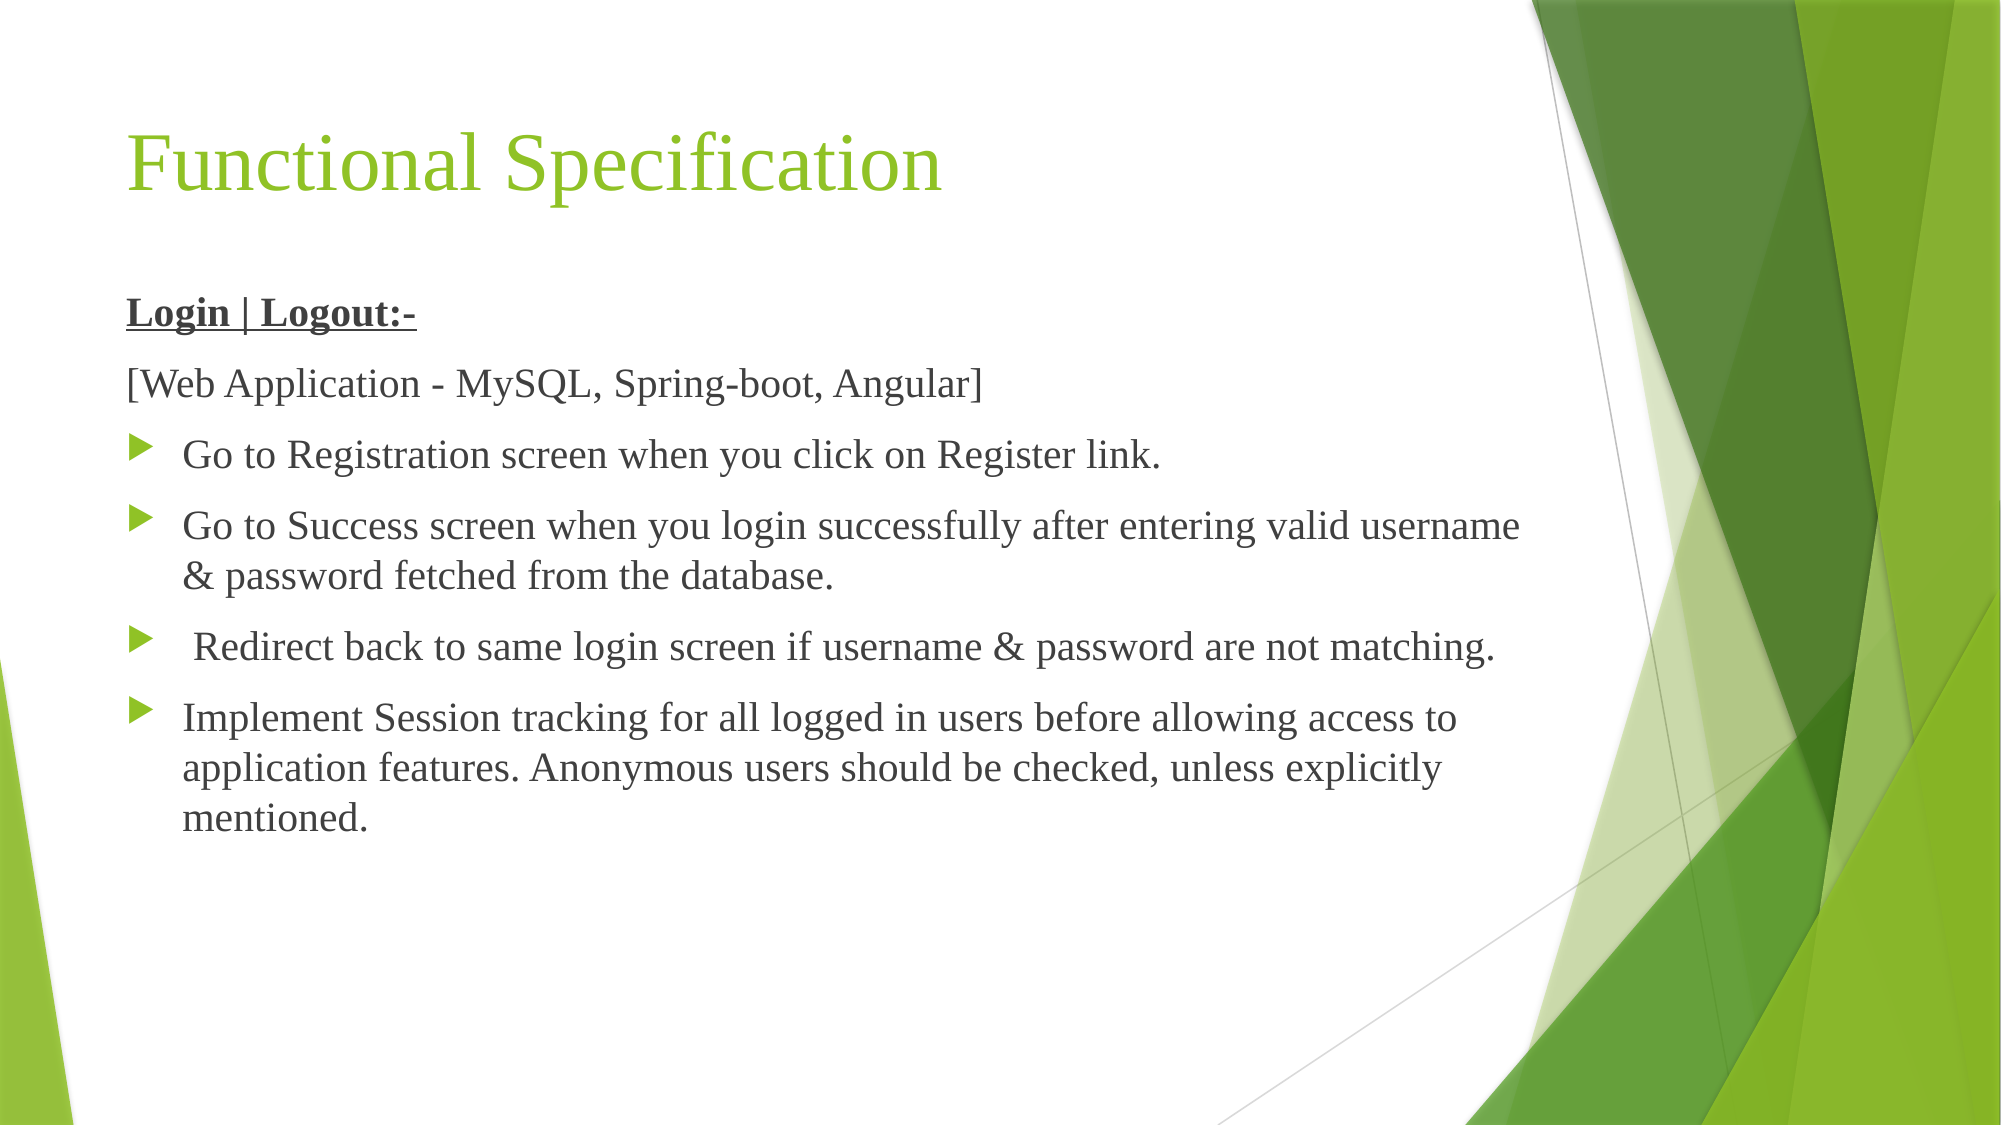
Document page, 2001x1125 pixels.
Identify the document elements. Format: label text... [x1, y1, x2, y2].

title Functional Specification [111, 99, 1522, 240]
list Login | Logout:- [Web Application - MySQL, Spring-boot, Angular] Go to Registration screen when you click on Register link. Go to Success screen when you login successfully after entering valid username & password fetched from the database. Redirect back to same login screen if username & password are not matching. Implement Session tracking for all logged in users before allowing access to application features. Anonymous users should be checked, unless explicitly mentioned. [111, 277, 1568, 891]
